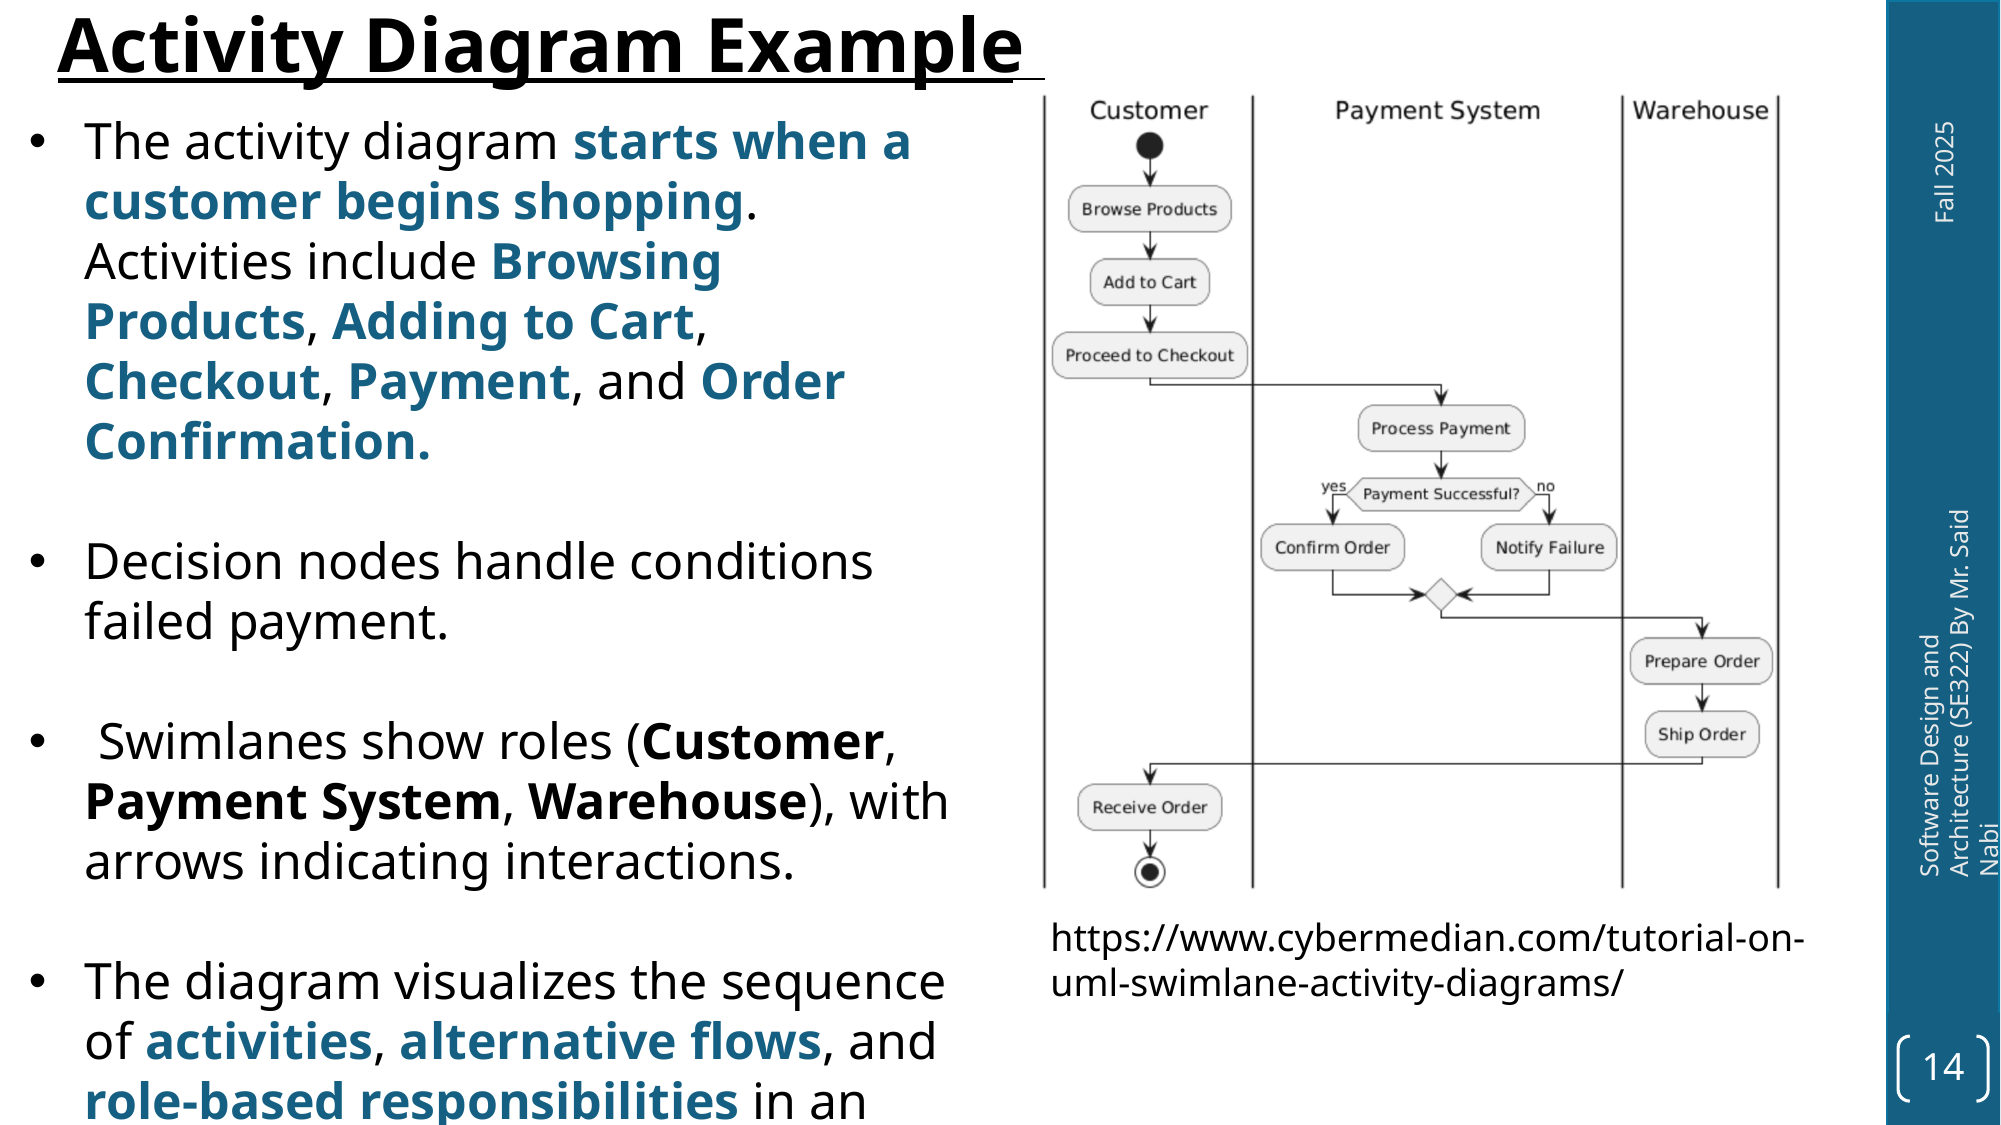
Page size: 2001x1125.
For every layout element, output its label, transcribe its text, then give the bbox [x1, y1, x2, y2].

text_box The activity diagram starts when a customer begins shopping. Activities include Browsing Products, Adding to Cart, Checkout, Payment, and Order Confirmation. Decision nodes handle conditions failed payment. Swimlanes show roles (Customer, Payment System, Warehouse), with arrows indicating interactions. The diagram visualizes the sequence of activities, alternative flows, and role-based responsibilities in an online store. [14, 42, 981, 1125]
picture [1013, 80, 1799, 907]
text_box Activity Diagram Example [43, 0, 1769, 125]
text_box https://www.cybermedian.com/tutorial-on-uml-swimlane-activity-diagrams/ [1035, 906, 1879, 1012]
